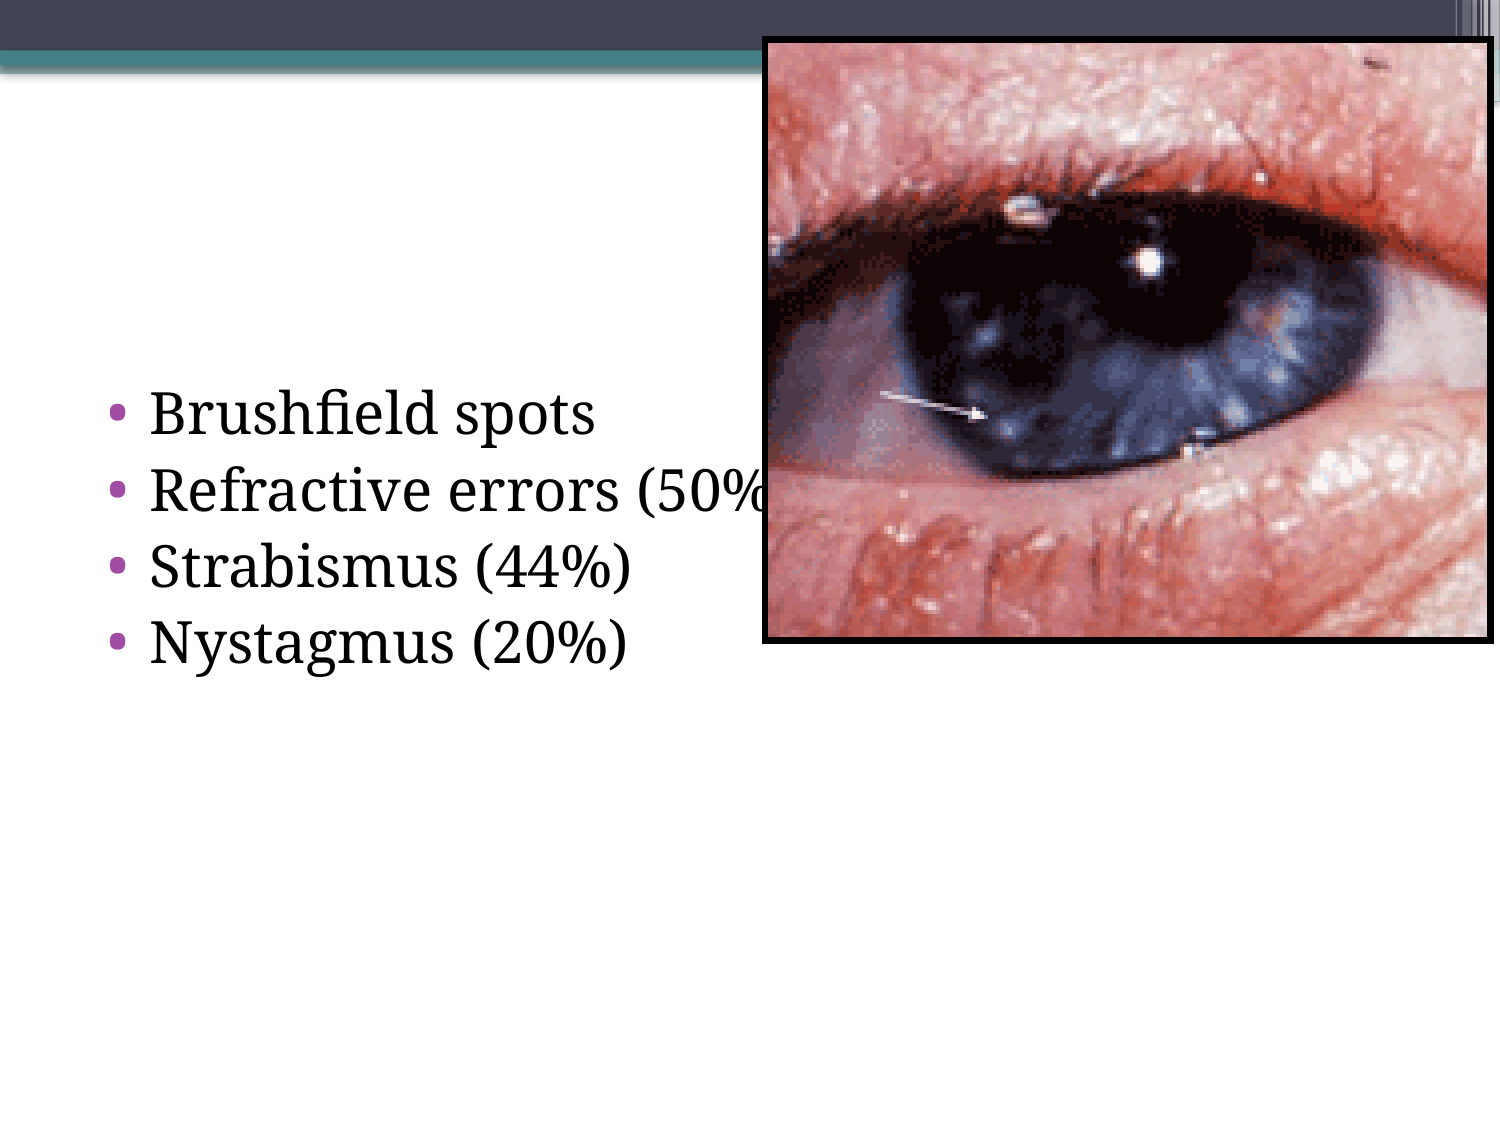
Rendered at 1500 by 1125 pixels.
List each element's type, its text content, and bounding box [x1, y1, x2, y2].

picture [768, 42, 1488, 638]
list Brushfield spots Refractive errors (50%) Strabismus (44%) Nystagmus (20%) [75, 369, 1425, 1079]
